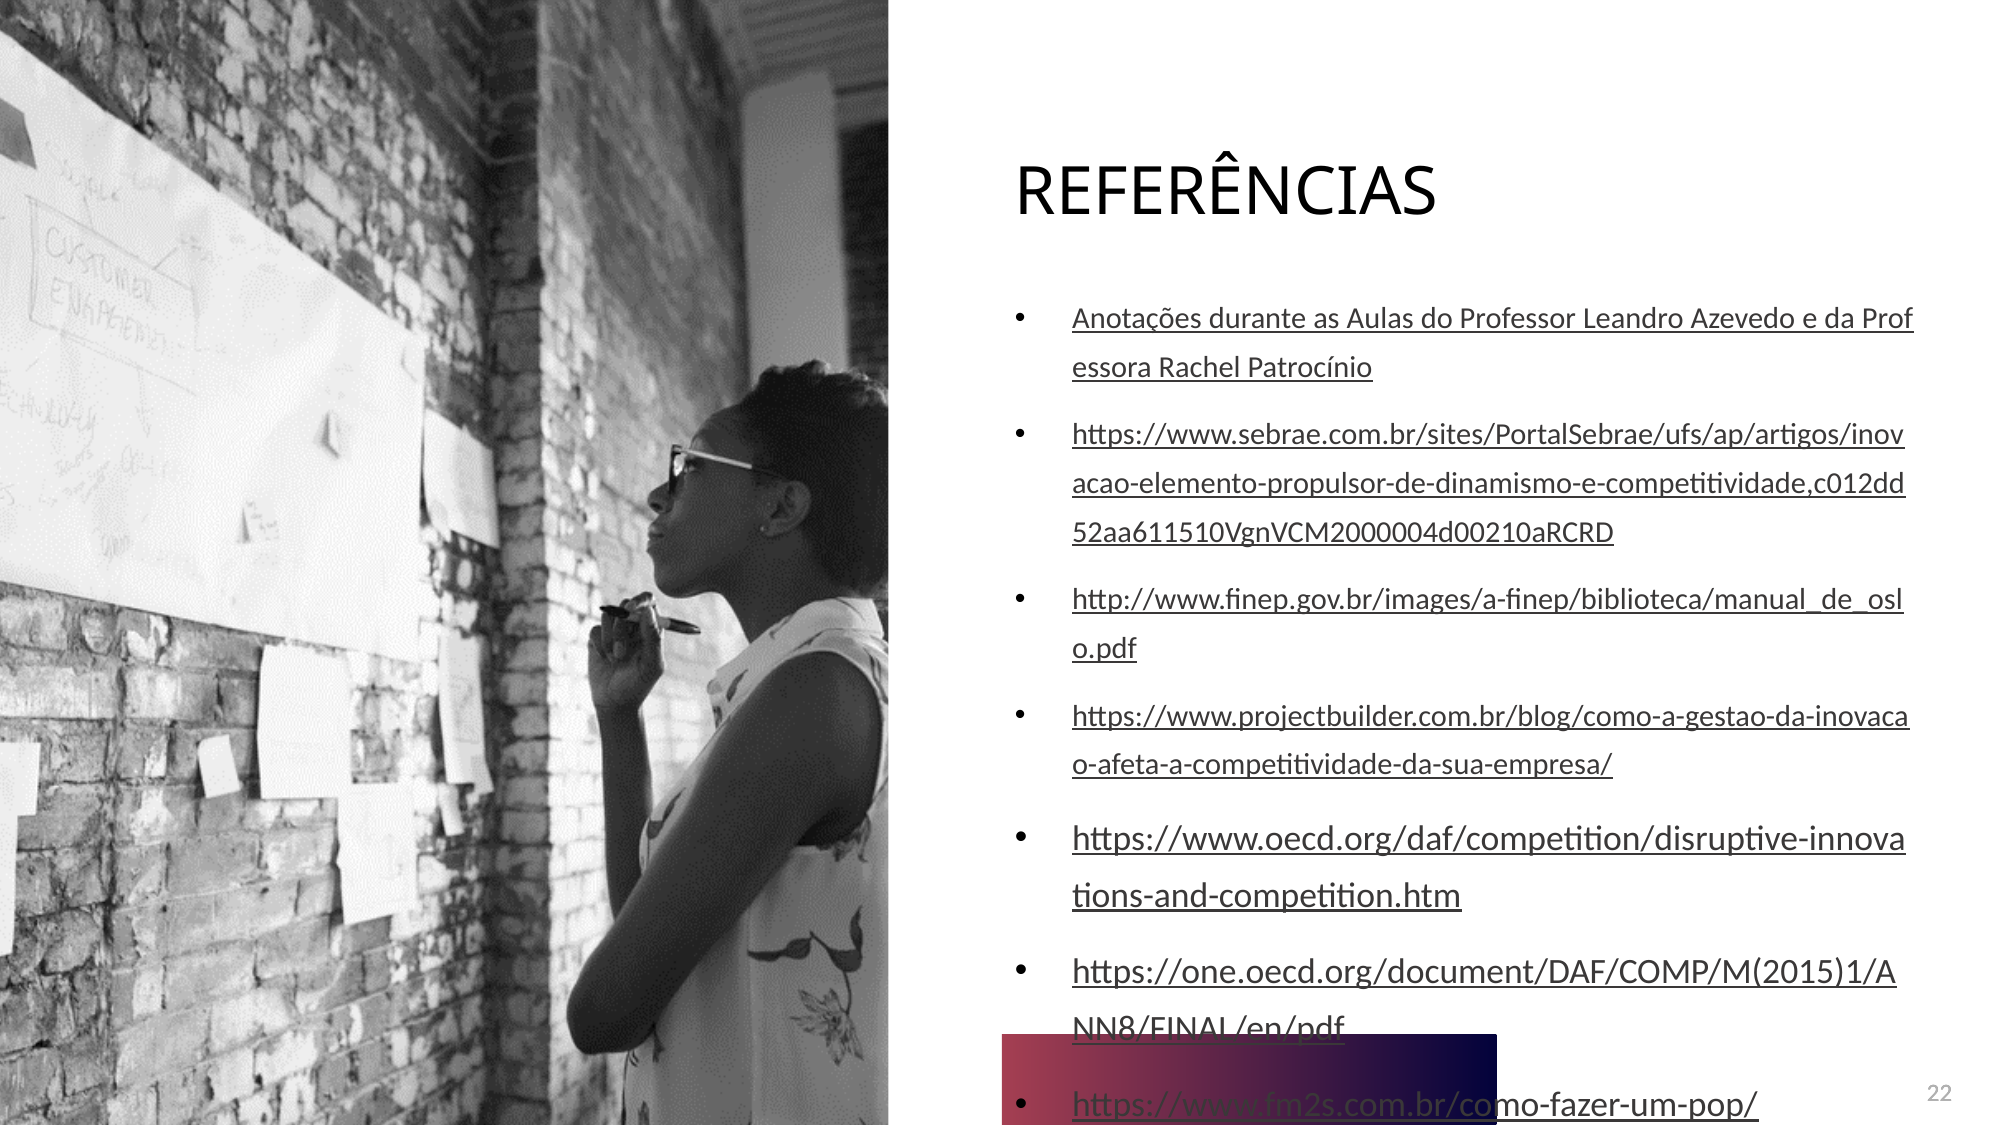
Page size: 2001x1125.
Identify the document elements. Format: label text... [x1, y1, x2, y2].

picture [0, 0, 889, 1125]
slide_number 22 [1894, 1061, 1968, 1121]
list Anotações durante as Aulas do Professor Leandro Azevedo e da Professora Rachel Patrocínio https://www.sebrae.com.br/sites/PortalSebrae/ufs/ap/artigos/inovacao-elemento-propulsor-de-dinamismo-e-competitividade,c012dd52aa611510VgnVCM2000004d00210aRCRD http://www.finep.gov.br/images/a-finep/biblioteca/manual_de_oslo.pdf https://www.projectbuilder.com.br/blog/como-a-gestao-da-inovacao-afeta-a-competitividade-da-sua-empresa/ https://www.oecd.org/daf/competition/disruptive-innovations-and-competition.htm https://one.oecd.org/document/DAF/COMP/M(2015)1/ANN8/FINAL/en/pdf https://www.fm2s.com.br/como-fazer-um-pop/ https://www.gov.br/infraestrutura/pt-br/assuntos/gestao-estrategica/artigos-gestao-estrategica/a-analise-de-cenarios-e-o-planejamento-estrategico https://www.fecomercio.com.br/noticia/consumo-das-geracoes-a-construcao-do-perfil-do-cliente https://www.consumidormoderno.com.br/2021/03/30/geracao-relacionando-consumo-conteudo-pandemia/ [999, 272, 1930, 1011]
title Referências [999, 100, 1968, 246]
